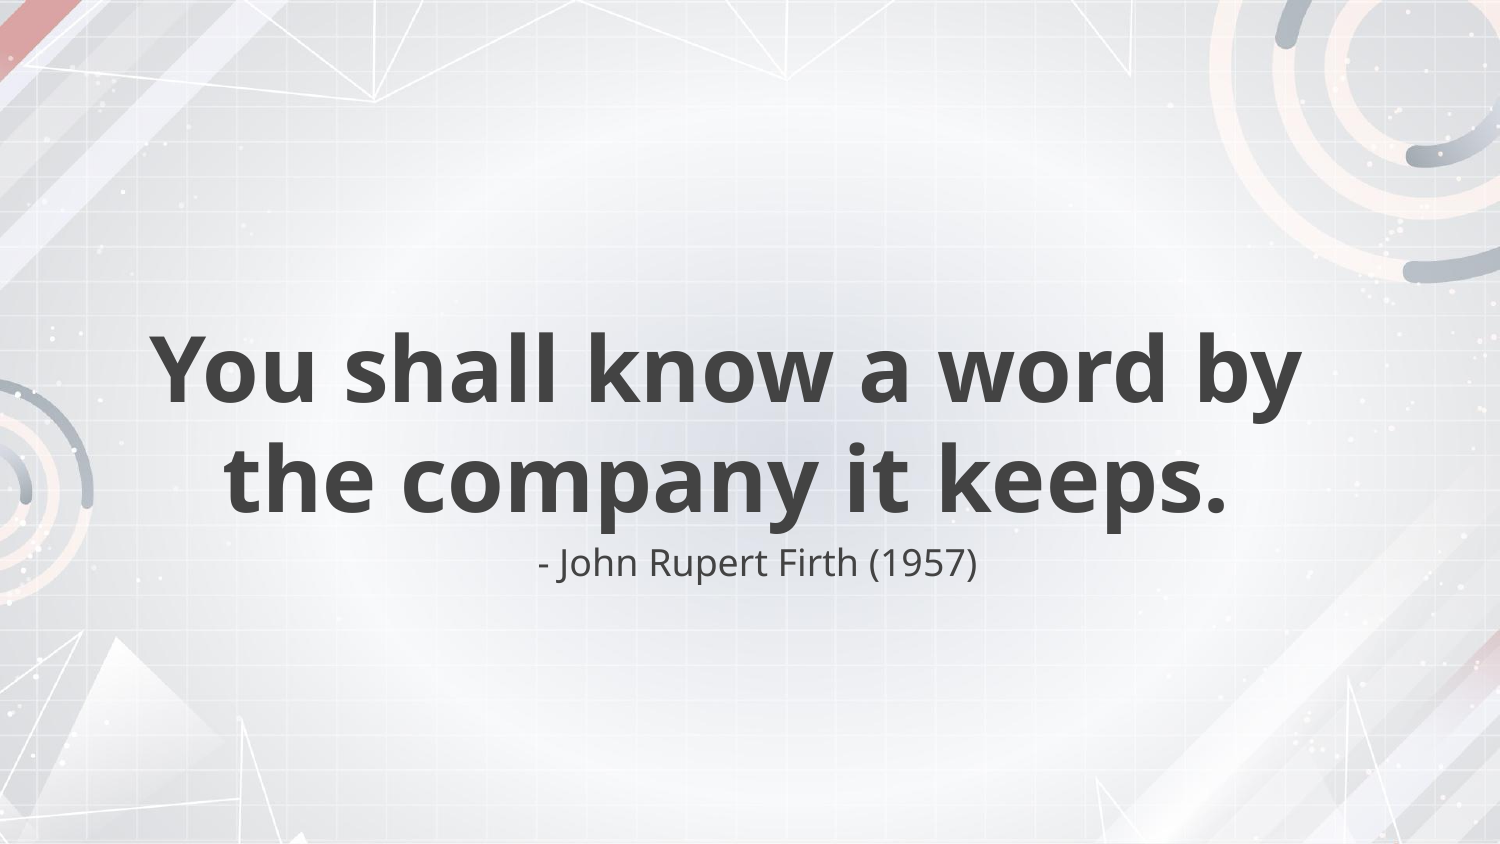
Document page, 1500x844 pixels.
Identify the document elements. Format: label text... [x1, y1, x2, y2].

picture [0, 0, 1500, 844]
subtitle - John Rupert Firth (1957) [271, 524, 1244, 651]
title You shall know a word by the company it keeps. [83, 284, 1370, 546]
